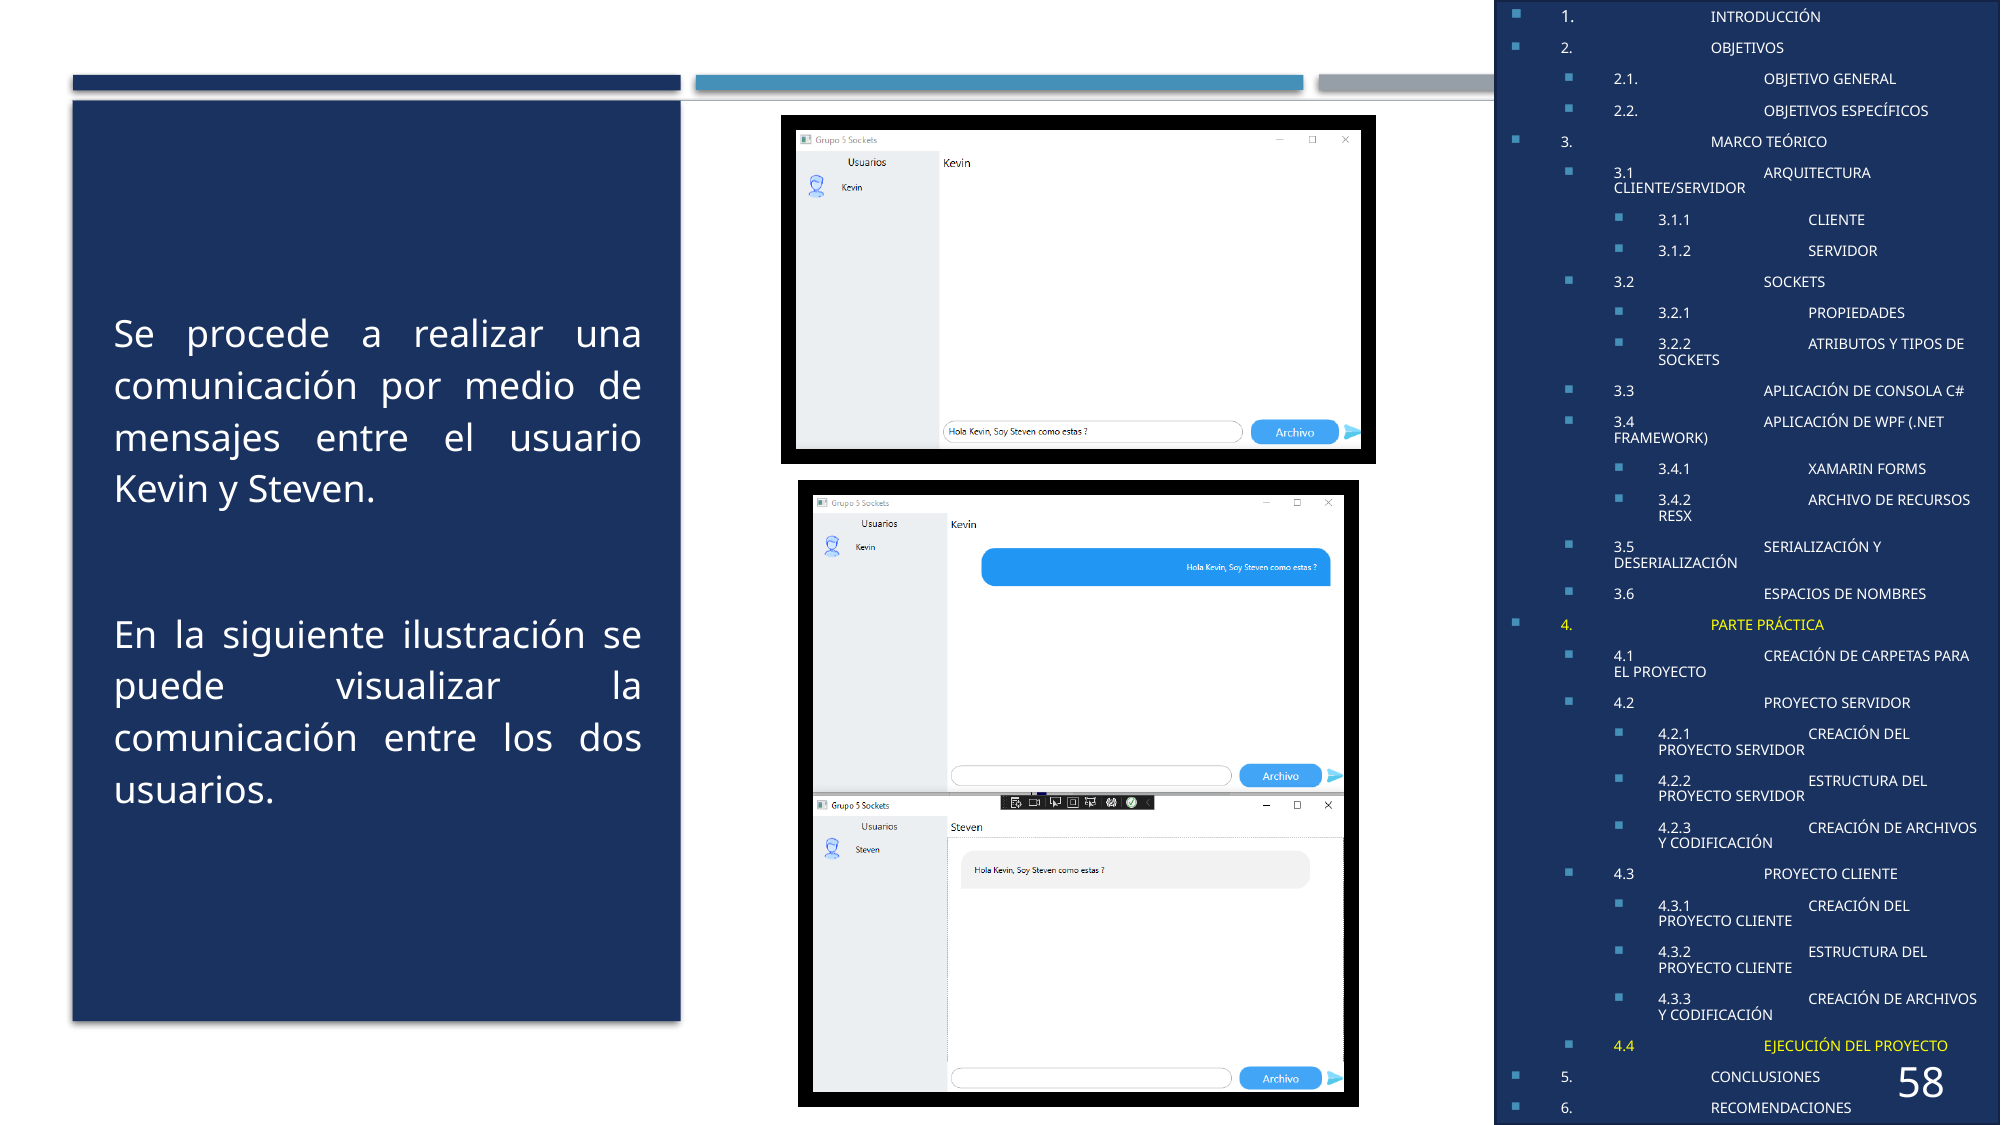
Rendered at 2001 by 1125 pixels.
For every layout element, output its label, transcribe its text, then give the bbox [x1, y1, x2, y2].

text_box 58 [1882, 1047, 1989, 1113]
list Se procede a realizar una comunicación por medio de mensajes entre el usuario Kevin y Steven. En la siguiente ilustración se puede visualizar la comunicación entre los dos usuarios. [98, 129, 658, 985]
text_box 1. INTRODUCCIÓN 2. OBJETIVOS 2.1. OBJETIVO GENERAL 2.2. OBJETIVOS ESPECÍFICOS 3. MARCO TEÓRICO 3.1 ARQUITECTURA CLIENTE/SERVIDOR 3.1.1 CLIENTE 3.1.2 SERVIDOR 3.2 SOCKETS 3.2.1 PROPIEDADES 3.2.2 ATRIBUTOS Y TIPOS DE SOCKETS 3.3 APLICACIÓN DE CONSOLA C# 3.4 APLICACIÓN DE WPF (.NET FRAMEWORK) 3.4.1 XAMARIN FORMS 3.4.2 ARCHIVO DE RECURSOS RESX 3.5 SERIALIZACIÓN Y DESERIALIZACIÓN 3.6 ESPACIOS DE NOMBRES 4. PARTE PRÁCTICA 4.1 CREACIÓN DE CARPETAS PARA EL PROYECTO 4.2 PROYECTO SERVIDOR 4.2.1 CREACIÓN DEL PROYECTO SERVIDOR 4.2.2 ESTRUCTURA DEL PROYECTO SERVIDOR 4.2.3 CREACIÓN DE ARCHIVOS Y CODIFICACIÓN 4.3 PROYECTO CLIENTE 4.3.1 CREACIÓN DEL PROYECTO CLIENTE 4.3.2 ESTRUCTURA DEL PROYECTO CLIENTE 4.3.3 CREACIÓN DE ARCHIVOS Y CODIFICACIÓN 4.4 EJECUCIÓN DEL PROYECTO 5. CONCLUSIONES 6. RECOMENDACIONES [1494, 0, 2000, 1125]
picture [812, 494, 1345, 1093]
text_box [0, 99, 1494, 1125]
text_box [72, 100, 682, 1022]
picture [795, 129, 1362, 450]
